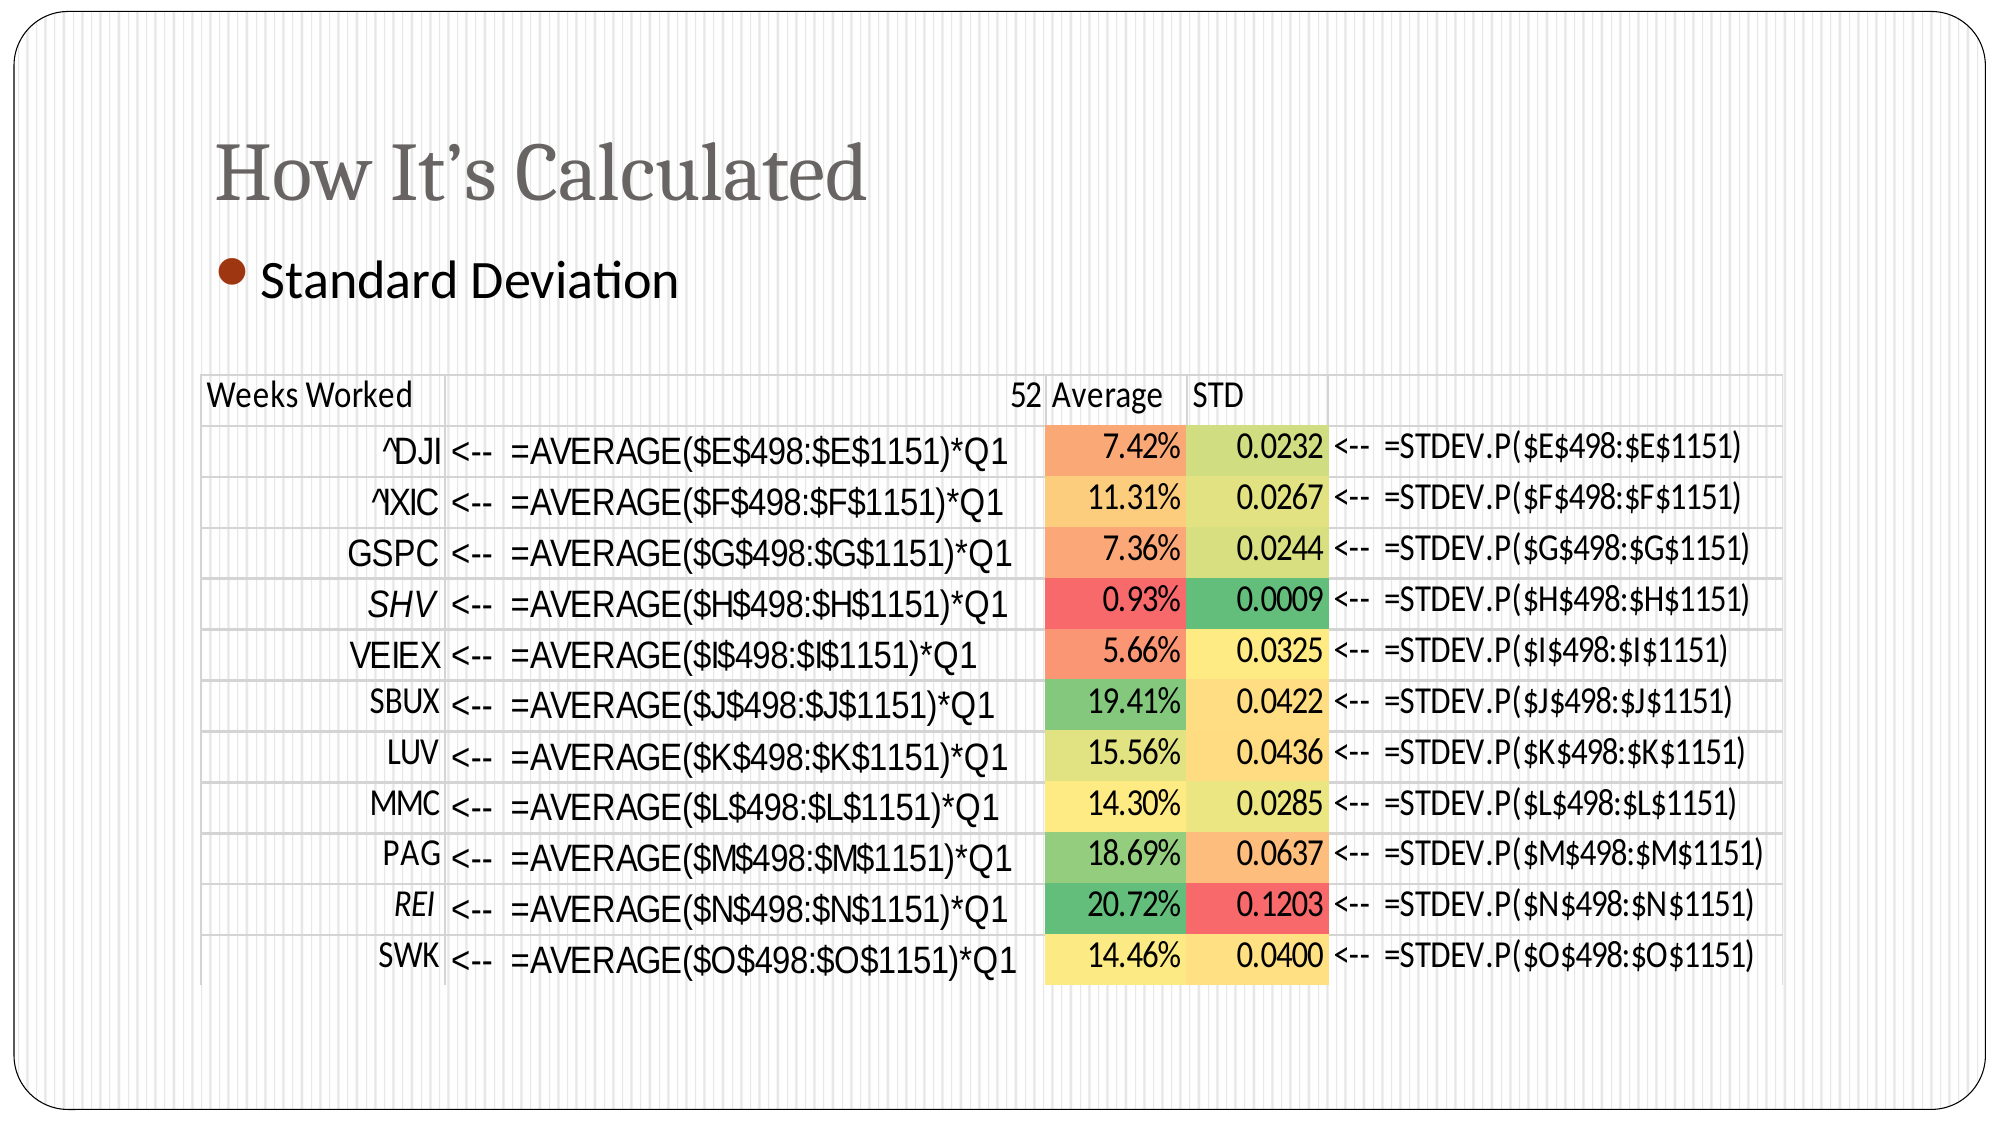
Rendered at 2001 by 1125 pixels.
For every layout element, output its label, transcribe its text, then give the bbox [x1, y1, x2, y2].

title How It’s Calculated [200, 45, 1900, 233]
list Standard Deviation [200, 237, 1900, 988]
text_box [199, 373, 1785, 988]
